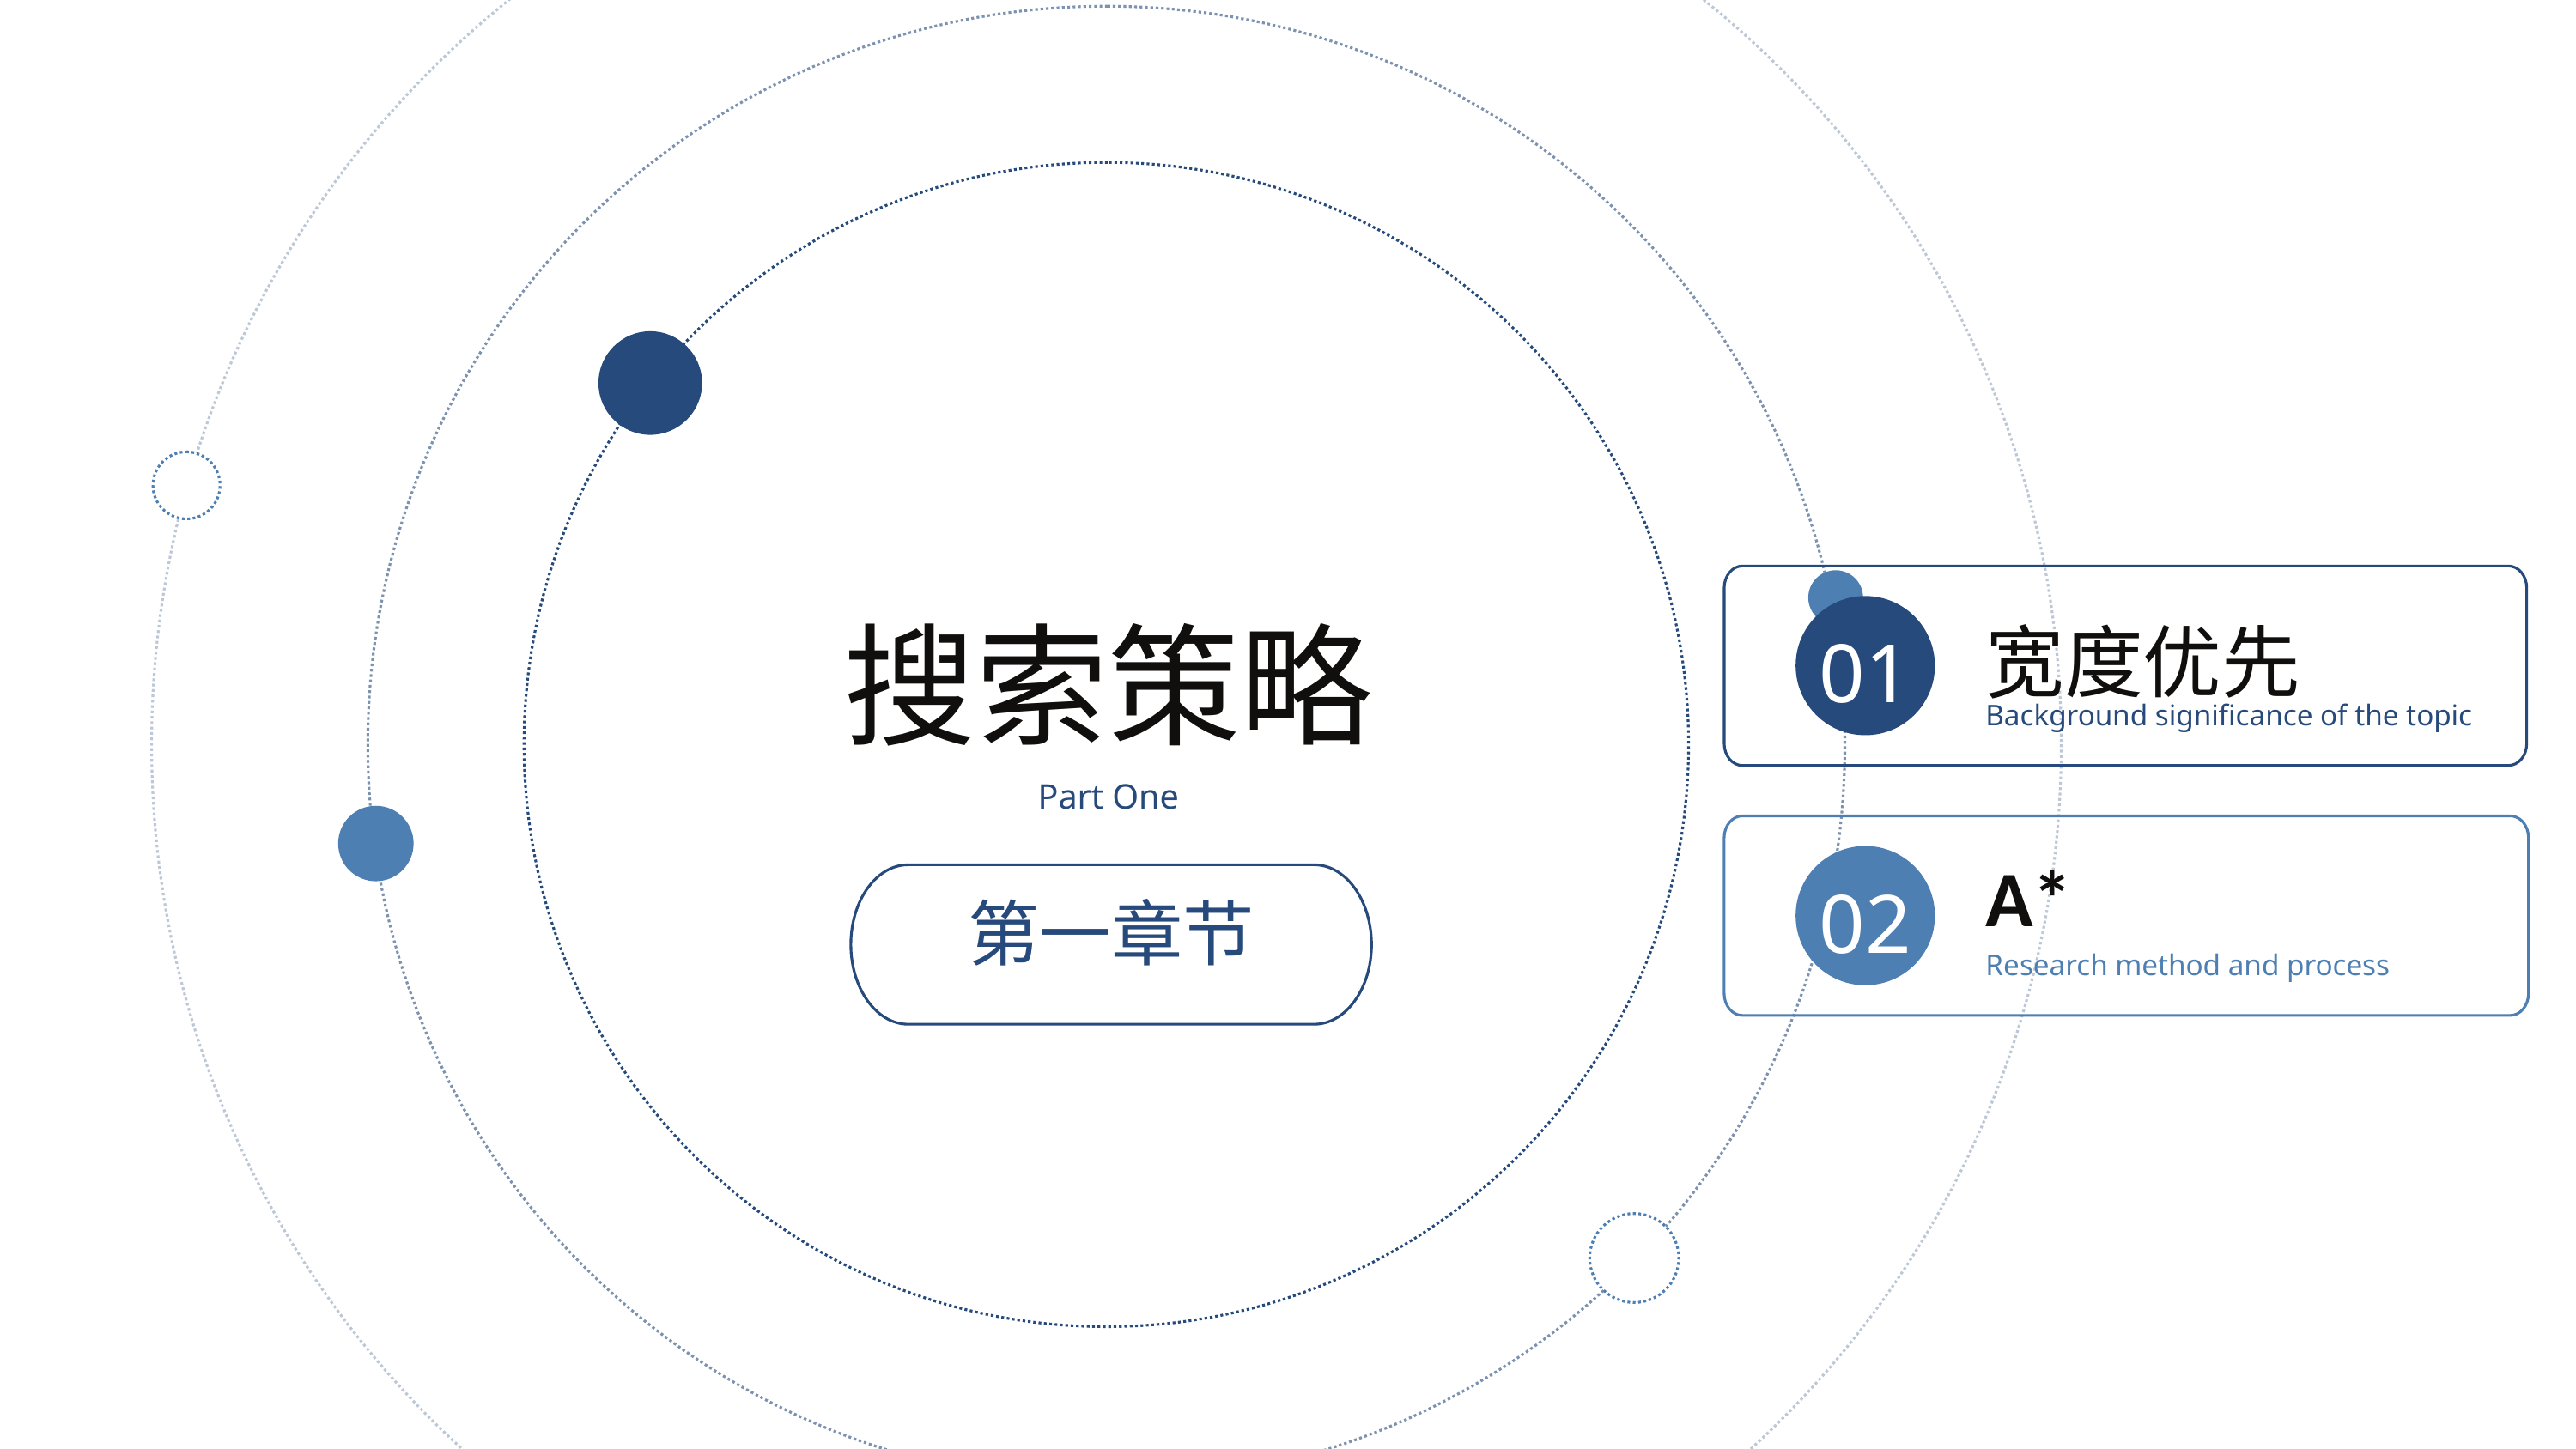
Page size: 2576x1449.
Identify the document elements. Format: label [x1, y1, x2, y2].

text_box [850, 864, 1372, 1025]
text_box [151, 0, 2062, 1449]
text_box [1723, 566, 2576, 1016]
